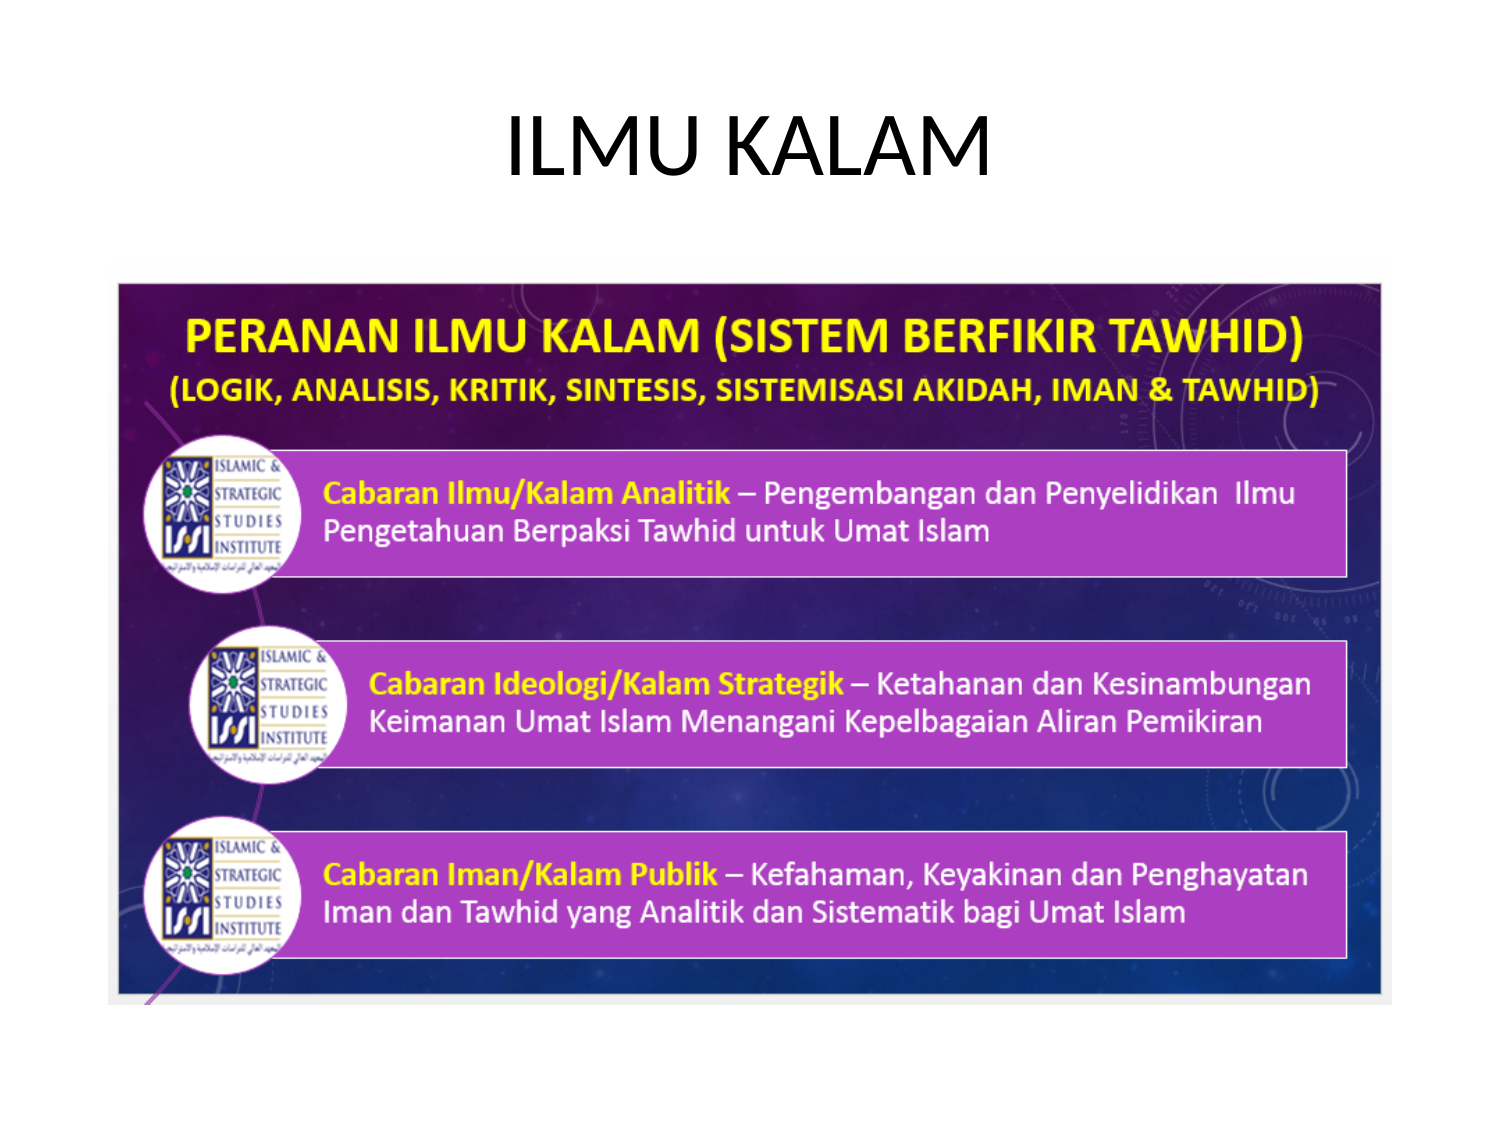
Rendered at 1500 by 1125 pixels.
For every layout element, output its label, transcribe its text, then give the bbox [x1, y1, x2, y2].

title ILMU KALAM [75, 45, 1425, 233]
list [108, 262, 1392, 1006]
